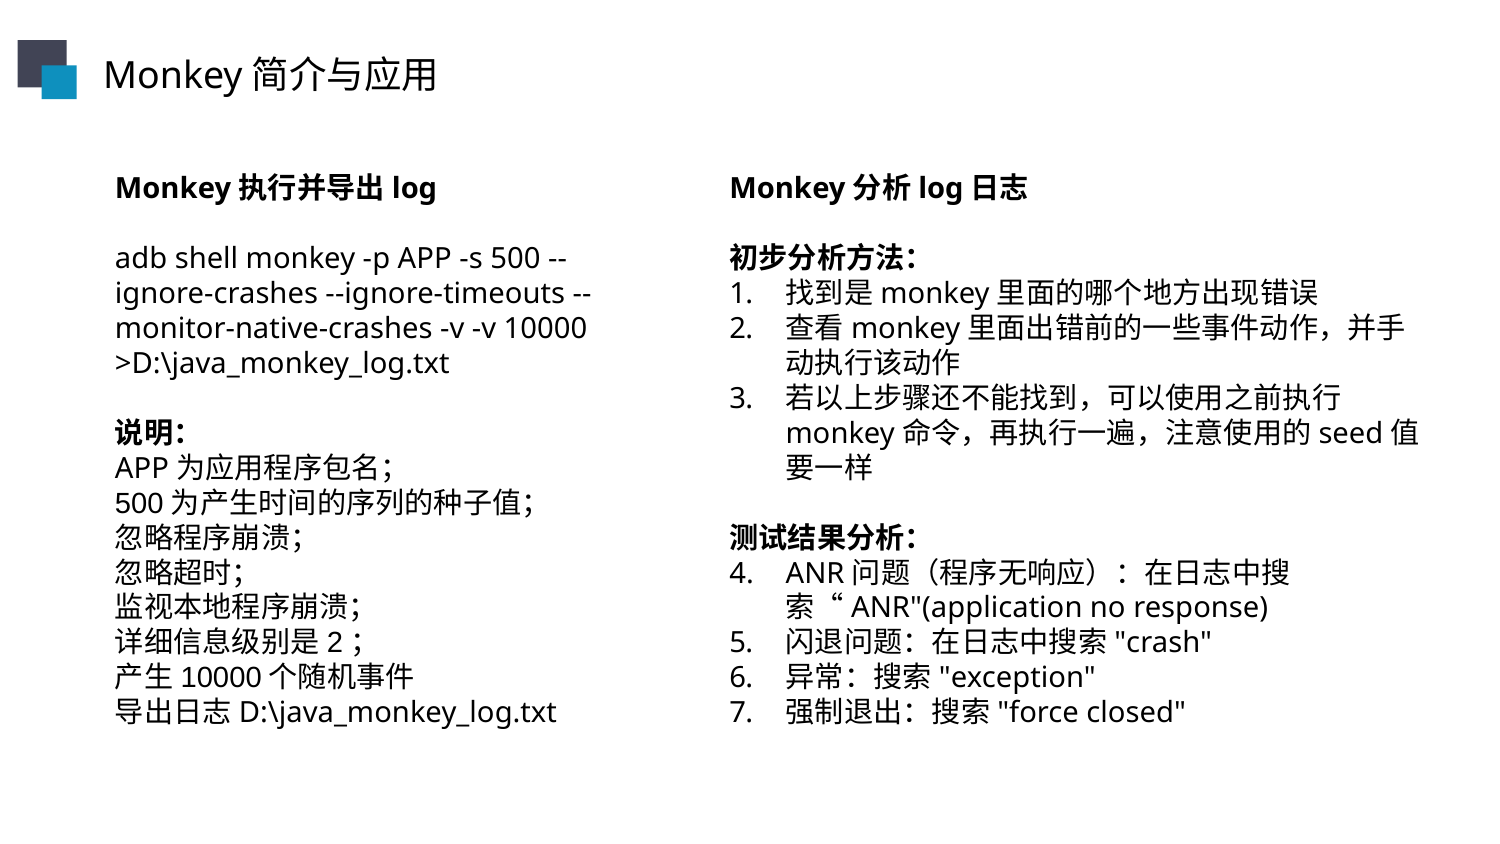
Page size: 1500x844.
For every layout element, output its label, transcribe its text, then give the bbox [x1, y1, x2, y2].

text_box Monkey分析log日志 初步分析方法： 找到是monkey里面的哪个地方出现错误 查看monkey里面出错前的一些事件动作，并手动执行该动作 若以上步骤还不能找到，可以使用之前执行monkey命令，再执行一遍，注意使用的seed值要一样 测试结果分析： ANR问题（程序无响应）：在日志中搜索“ANR"(application no response) 闪退问题：在日志中搜索"crash" 异常：搜索"exception" 强制退出：搜索"force closed" [714, 161, 1436, 737]
text_box Monkey执行并导出log adb shell monkey -p APP -s 500 --ignore-crashes --ignore-timeouts --monitor-native-crashes -v -v 10000 >D:\java_monkey_log.txt 说明： APP为应用程序包名； 500为产生时间的序列的种子值； 忽略程序崩溃； 忽略超时； 监视本地程序崩溃； 详细信息级别是2； 产生10000个随机事件 导出日志D:\java_monkey_log.txt [100, 161, 656, 737]
text_box Monkey简介与应用 [88, 43, 455, 104]
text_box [17, 40, 77, 100]
